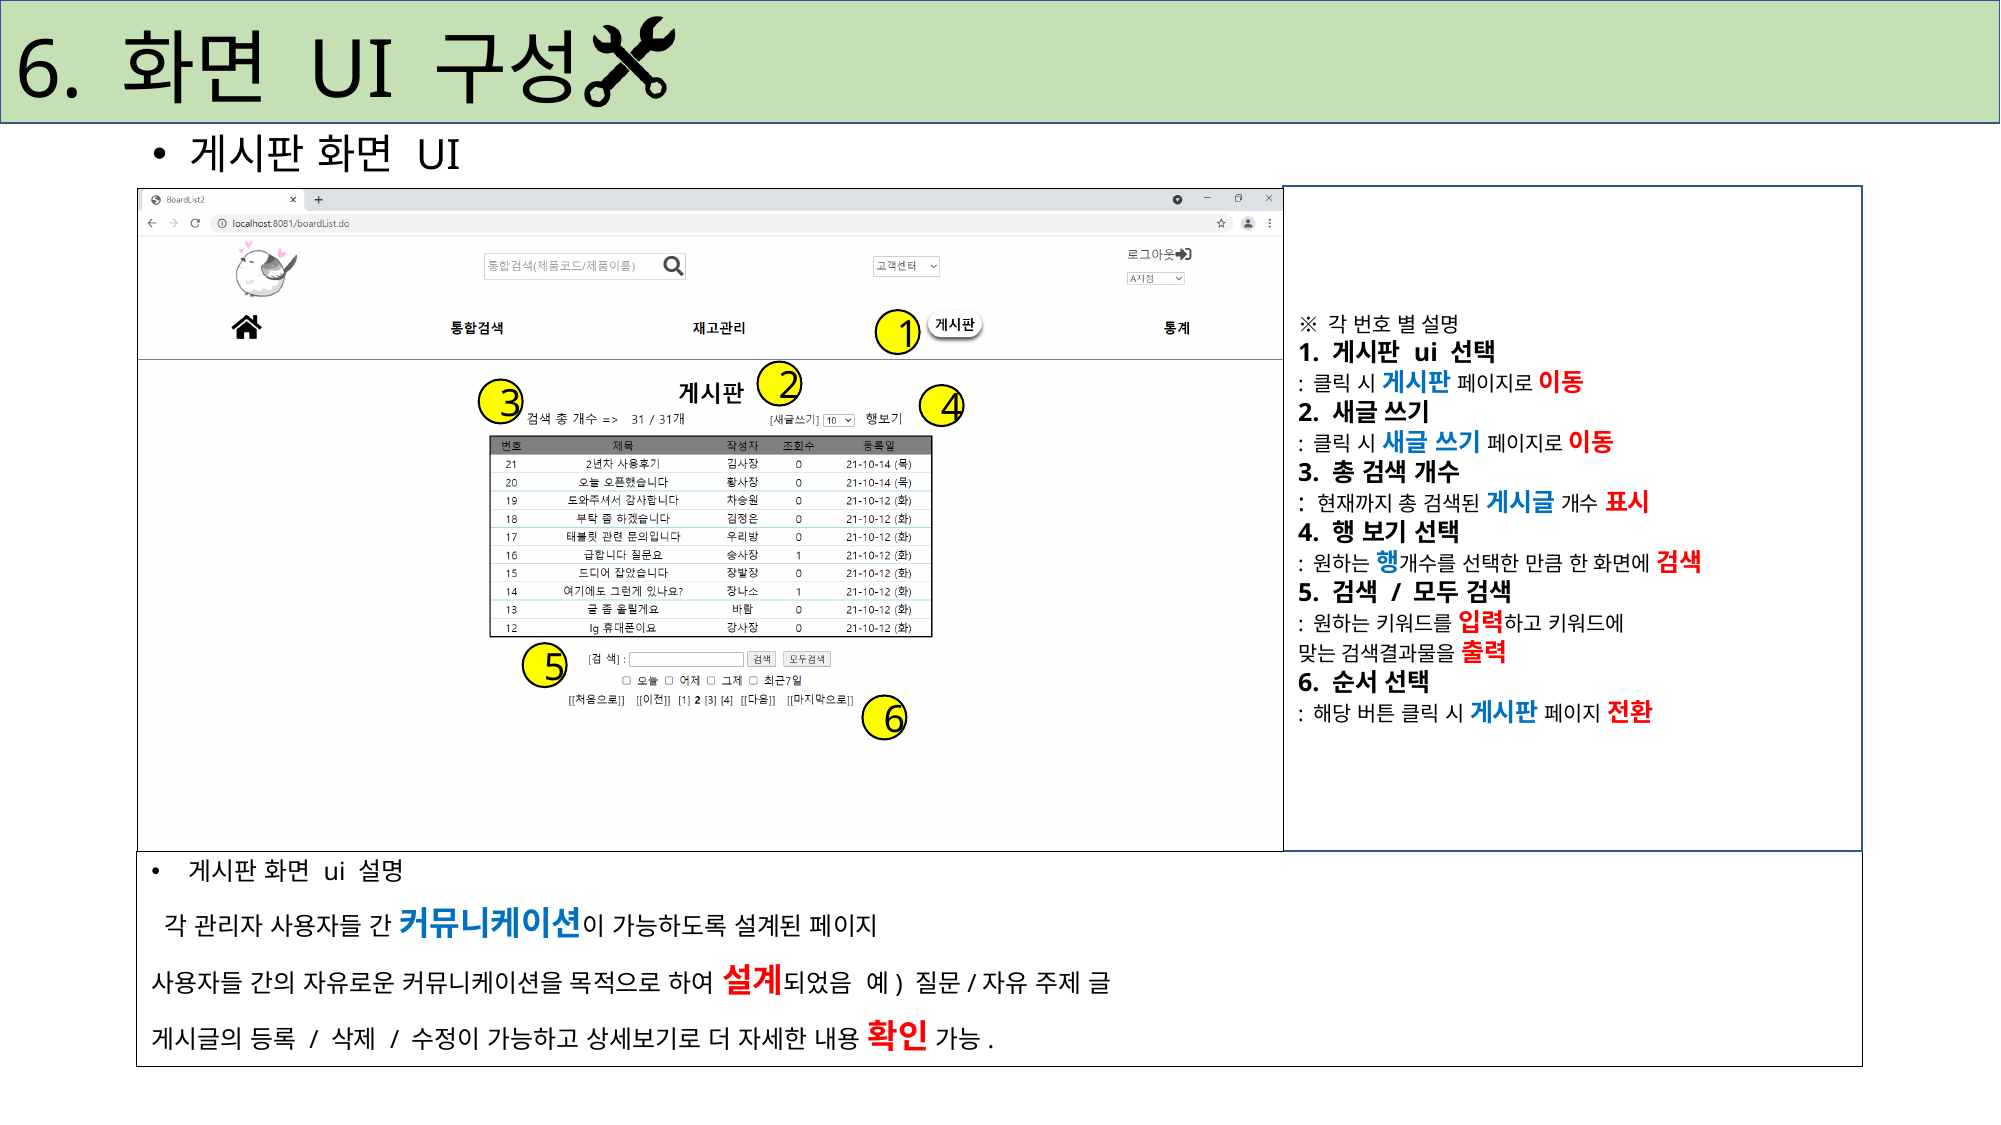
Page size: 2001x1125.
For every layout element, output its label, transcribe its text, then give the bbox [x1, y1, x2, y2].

picture [574, 7, 684, 116]
title 6. 화면 UI 구성 [0, 19, 1725, 123]
text_box ※ 각 번호 별 설명 1. 게시판 ui 선택 : 클릭 시 게시판 페이지로 이동 2. 새글 쓰기 : 클릭 시 새글 쓰기 페이지로 이동 3. 총 검색 개수 : 현재까지 총 검색된 게시글 개수 표시 4. 행 보기 선택 : 원하는 행개수를 선택한 만큼 한 화면에 검색 5. 검색 / 모두 검색 : 원하는 키워드를 입력하고 키워드에 맞는 검색결과물을 출력 6. 순서 선택 : 해당 버튼 클릭 시 게시판 페이지 전환 [1282, 185, 1863, 852]
text_box 게시판 화면 ui 설명 각 관리자 사용자들 간 커뮤니케이션이 가능하도록 설계된 페이지 사용자들 간의 자유로운 커뮤니케이션을 목적으로 하여 설계되었음 예) 질문/자유 주제 글 게시글의 등록 / 삭제 / 수정이 가능하고 상세보기로 더 자세한 내용 확인 가능. [136, 851, 1863, 1067]
picture [137, 188, 1284, 852]
list 게시판 화면 UI [137, 125, 1863, 188]
text_box [0, 0, 2000, 124]
